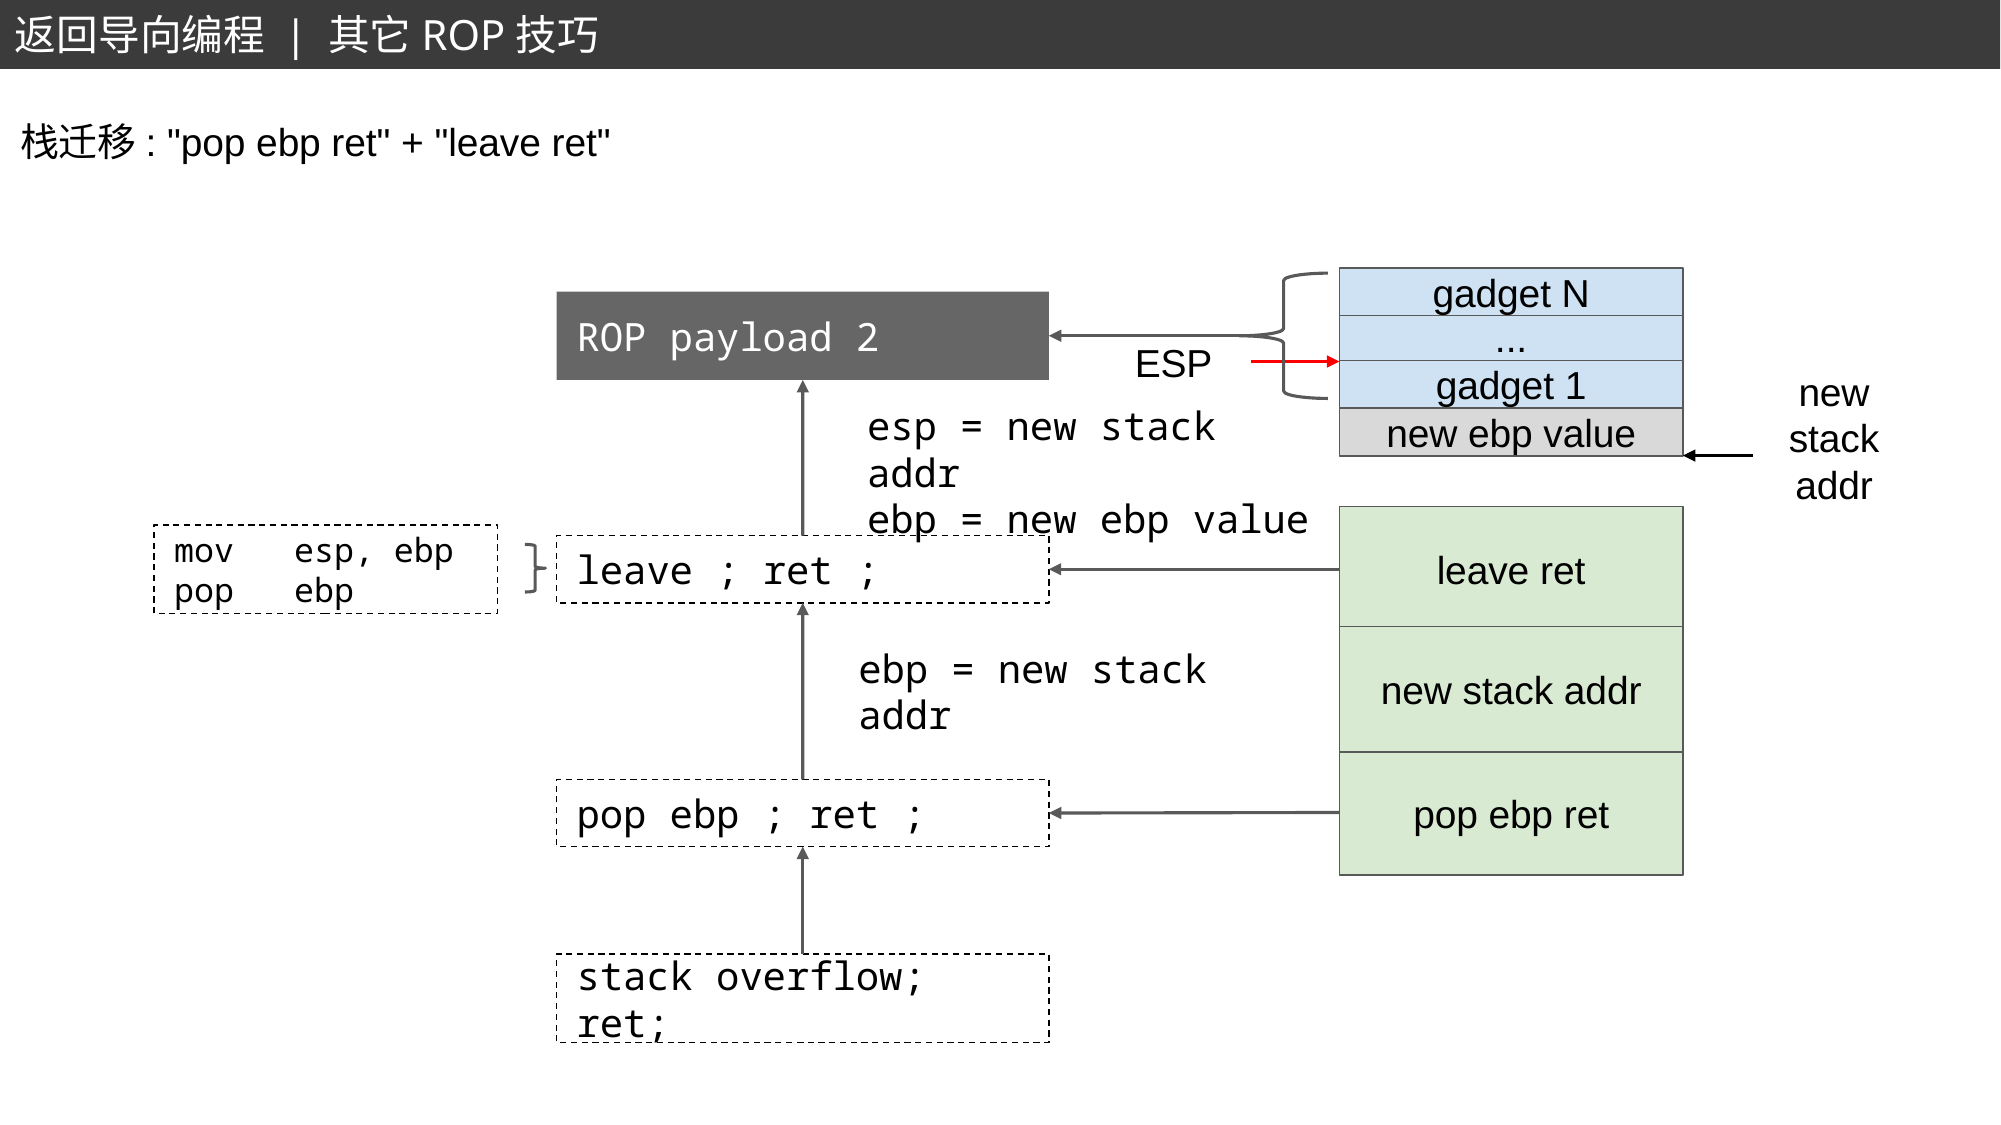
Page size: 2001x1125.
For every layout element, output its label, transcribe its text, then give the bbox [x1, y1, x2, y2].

text_box new ebp value [1339, 409, 1683, 456]
text_box new stack addr [1339, 626, 1683, 752]
text_box stack overflow; ret; [556, 954, 1049, 1043]
text_box ESP [1103, 336, 1244, 396]
text_box ESP [1103, 327, 1244, 335]
text_box pop ebp ret [1339, 752, 1683, 876]
text_box ... [1339, 316, 1683, 360]
title 栈迁移: "pop ebp ret" + "leave ret" [0, 97, 1864, 223]
text_box [1240, 273, 1328, 360]
text_box mov esp, ebp pop ebp [154, 525, 498, 614]
text_box new stack addr [1764, 355, 1904, 519]
text_box pop ebp ; ret ; [556, 779, 1049, 847]
text_box ROP payload 2 [556, 291, 1049, 380]
text_box 返回导向编程 | 其它ROP技巧 [0, 1, 925, 67]
text_box gadget N [1339, 267, 1683, 316]
text_box gadget 1 [1339, 360, 1683, 409]
text_box [524, 544, 546, 593]
text_box leave ; ret ; [556, 535, 1049, 603]
text_box ebp = new stack addr [838, 646, 1331, 736]
text_box esp = new stack addr ebp = new ebp value [847, 427, 1340, 516]
text_box [1283, 370, 1328, 399]
text_box leave ret [1339, 506, 1683, 626]
